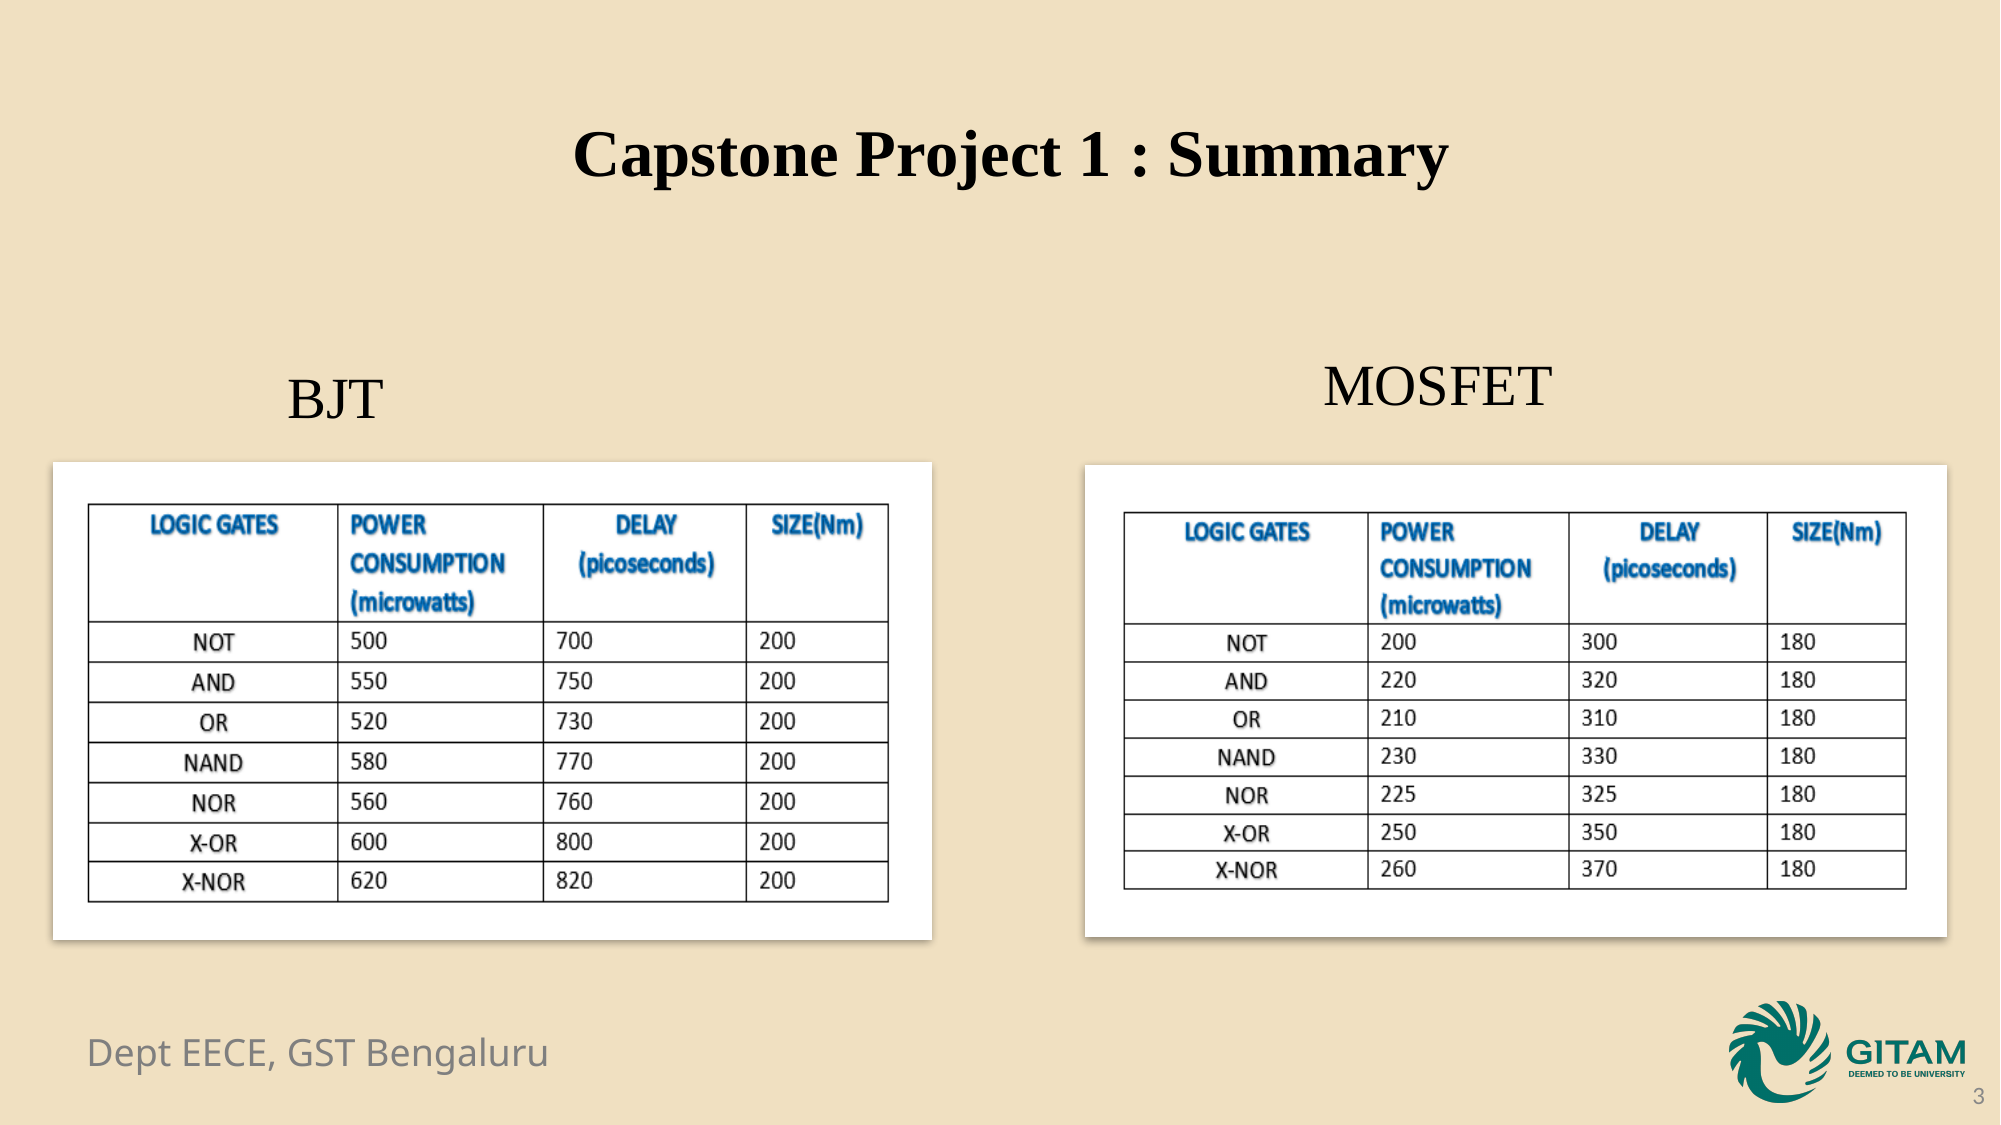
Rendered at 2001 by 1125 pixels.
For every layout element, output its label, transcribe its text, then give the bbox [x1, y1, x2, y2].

text_box MOSFET [1308, 339, 1873, 442]
picture [83, 493, 901, 909]
text_box BJT [272, 352, 1068, 455]
picture [1729, 1001, 1965, 1065]
picture [1115, 495, 1916, 907]
slide_number 3 [1550, 1065, 2000, 1125]
text_box Capstone Project 1 : Summary [471, 101, 1536, 183]
